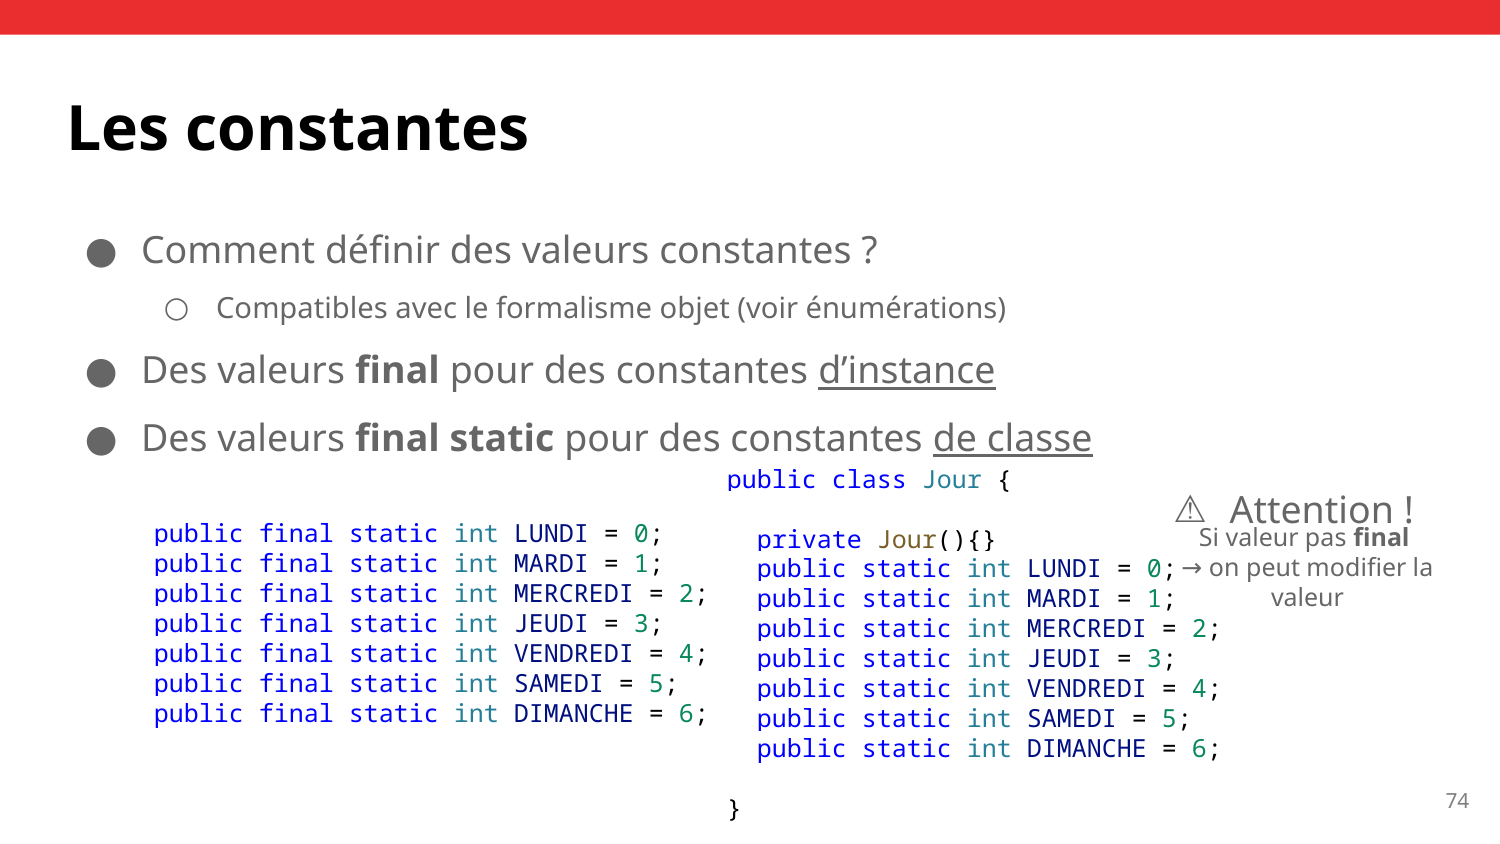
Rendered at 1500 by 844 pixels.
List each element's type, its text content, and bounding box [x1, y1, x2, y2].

title Les constantes [51, 72, 1449, 176]
slide_number ‹#› [1394, 769, 1484, 834]
text_box Attention ! [1139, 448, 1476, 506]
list Comment définir des valeurs constantes ? Compatibles avec le formalisme objet (voir énumérations) Des valeurs final pour des constantes d’instance Des valeurs final static pour des constantes de classe [51, 189, 1449, 391]
text_box Si valeur pas final → on peut modifier la valeur [1131, 506, 1484, 645]
text_box public final static int LUNDI = 0; public final static int MARDI = 1; public final static int MERCREDI = 2; public final static int JEUDI = 3; public final static int VENDREDI = 4; public final static int SAMEDI = 5; public final static int DIMANCHE = 6; [109, 502, 756, 765]
text_box public class Jour { private Jour(){} public static int LUNDI = 0; public static int MARDI = 1; public static int MERCREDI = 2; public static int JEUDI = 3; public static int VENDREDI = 4; public static int SAMEDI = 5; public static int DIMANCHE = 6; } [711, 448, 1255, 819]
